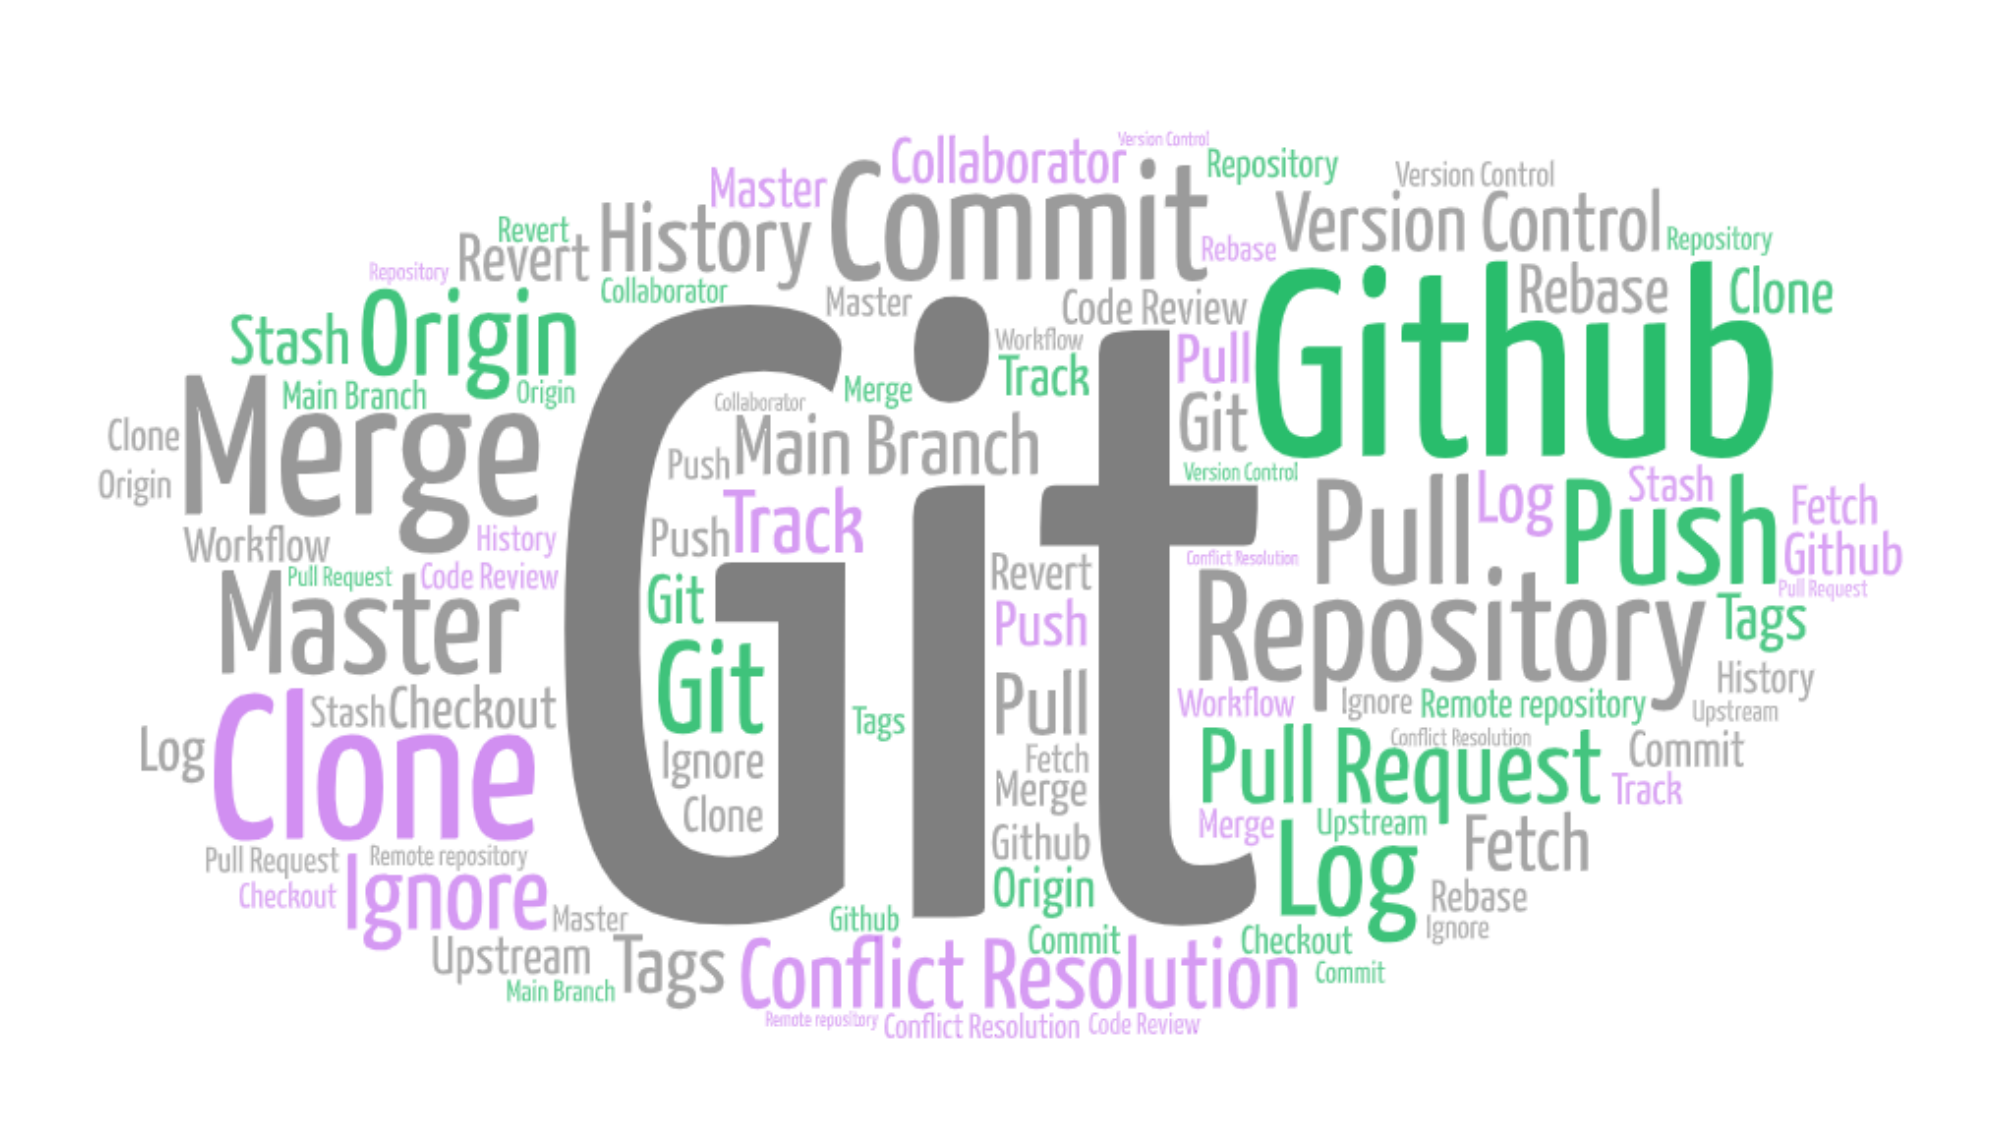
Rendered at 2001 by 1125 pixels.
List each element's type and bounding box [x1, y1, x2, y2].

picture [19, 91, 1980, 1077]
